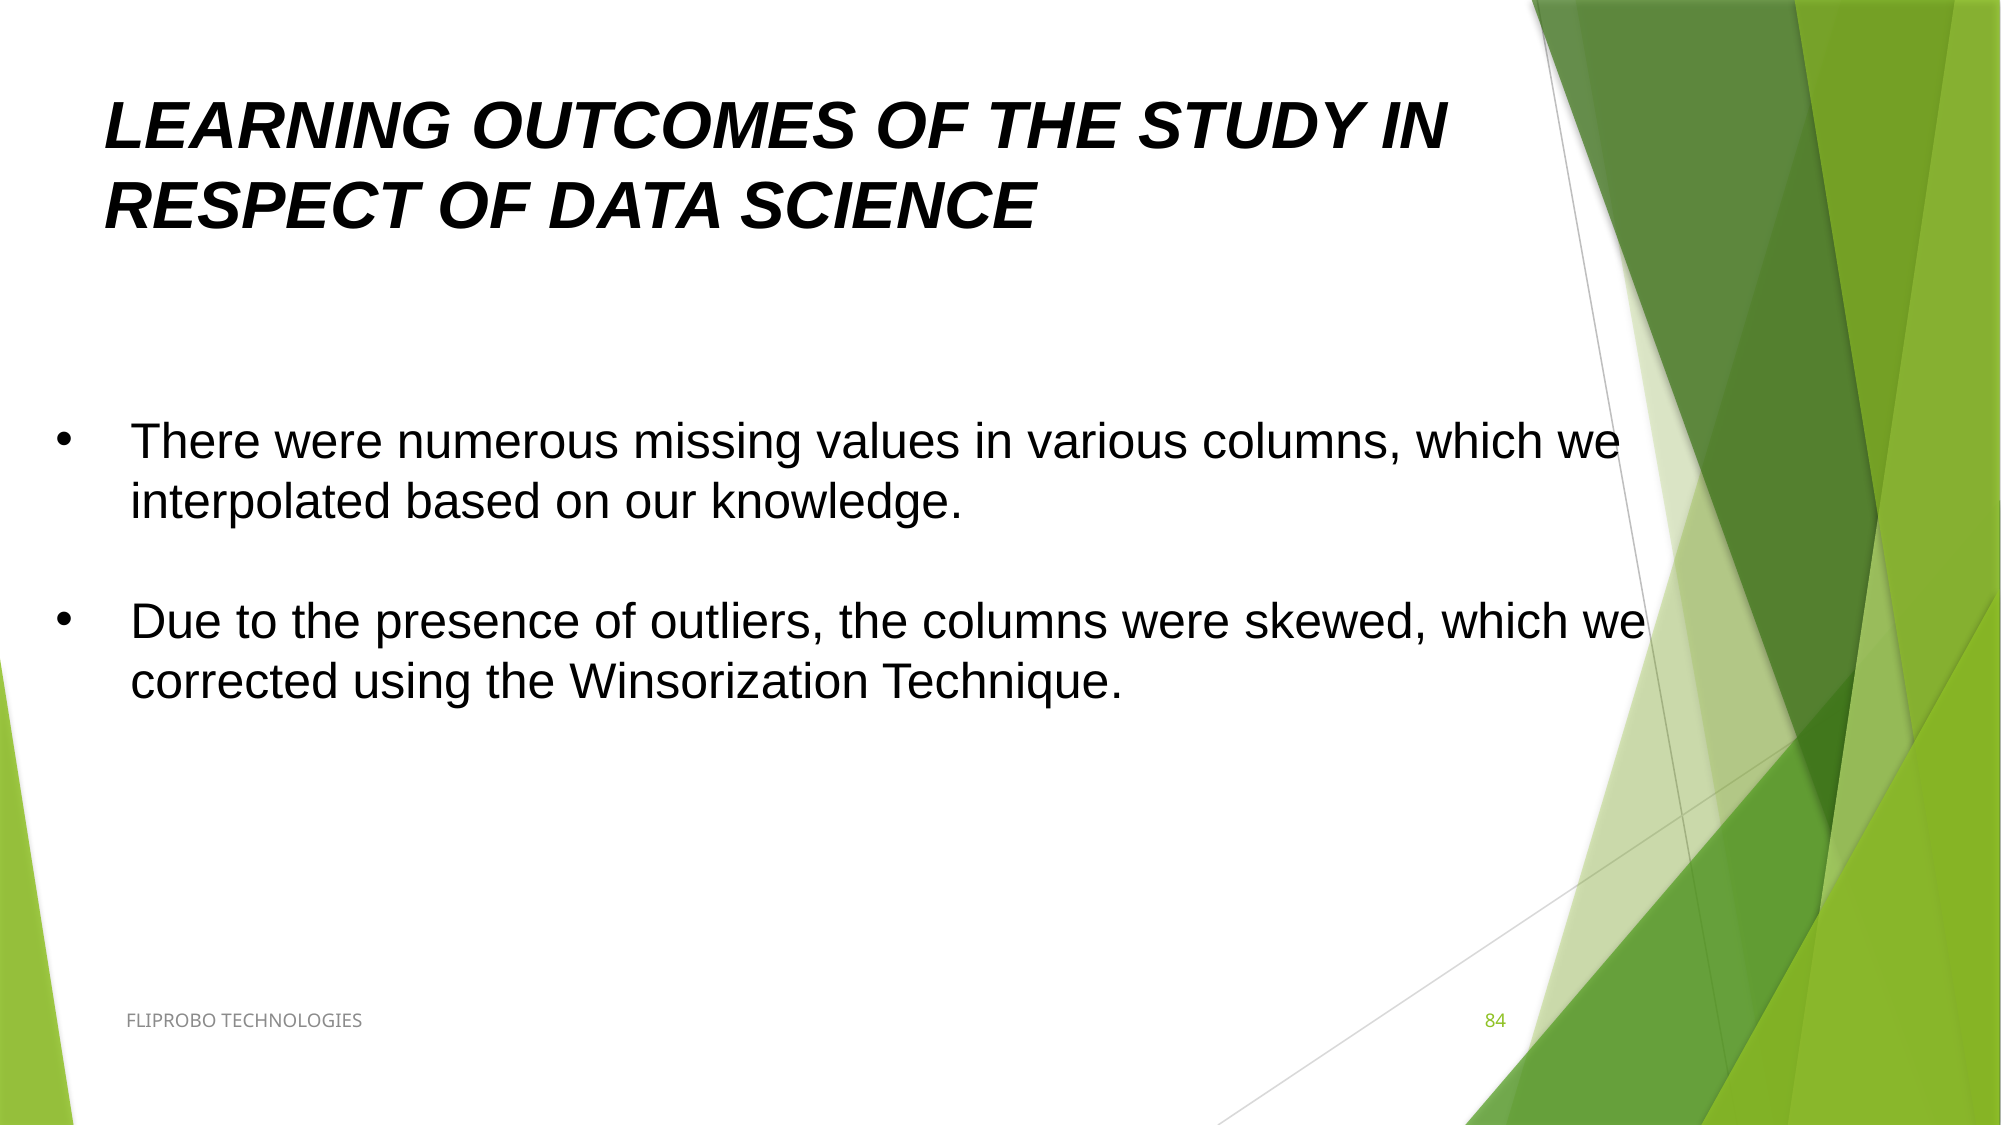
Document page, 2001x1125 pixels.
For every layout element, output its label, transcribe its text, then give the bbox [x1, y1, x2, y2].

text_box There were numerous missing values in various columns, which we interpolated based on our knowledge. Due to the presence of outliers, the columns were skewed, which we corrected using the Winsorization Technique. [40, 331, 1828, 716]
text_box LEARNING OUTCOMES OF THE STUDY IN RESPECT OF DATA SCIENCE [89, 74, 1673, 250]
slide_number 84 [1409, 991, 1522, 1051]
footer FLIPROBO TECHNOLOGIES [111, 991, 1145, 1051]
